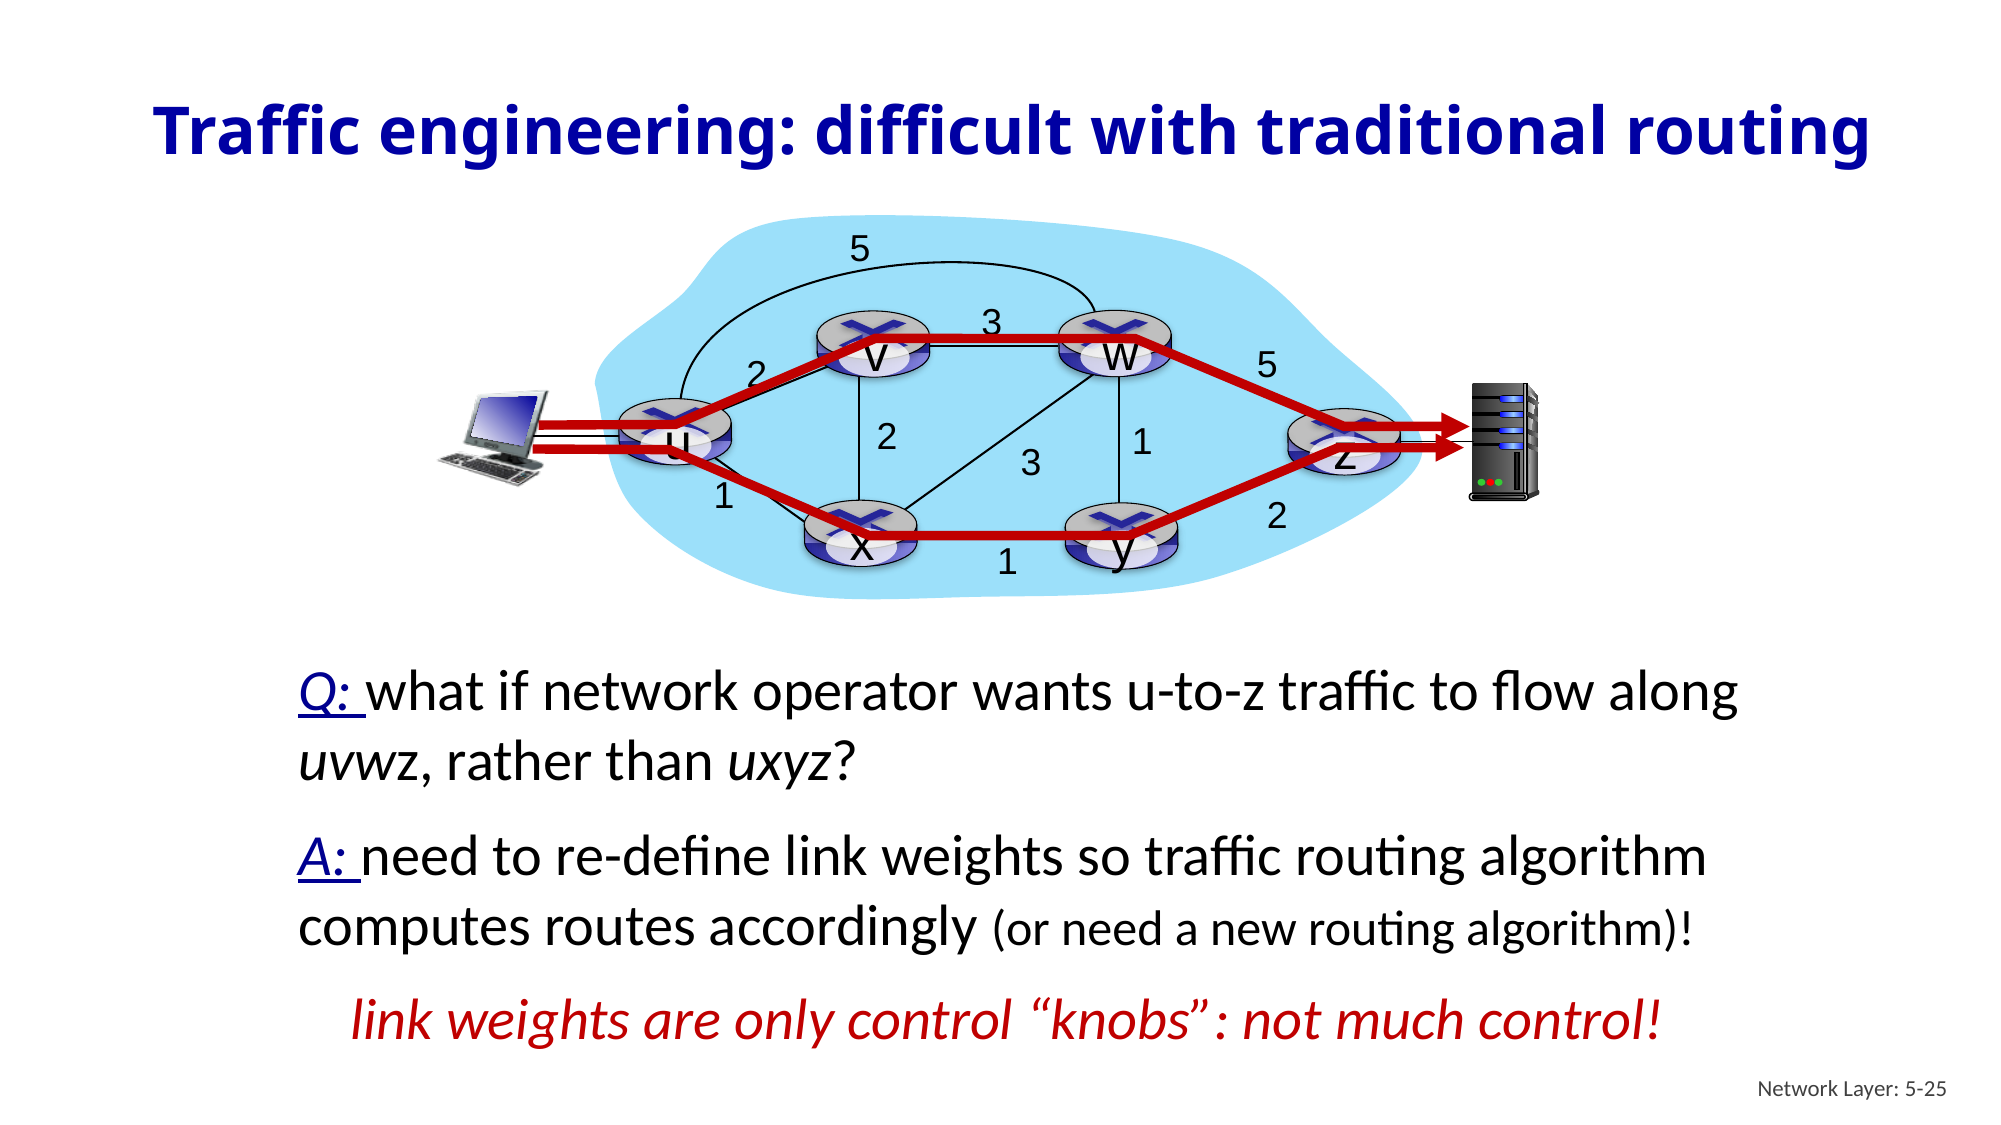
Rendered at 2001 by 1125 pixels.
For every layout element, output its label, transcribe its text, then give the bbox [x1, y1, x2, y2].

slide_number Network Layer: 5-25 [1512, 1056, 1963, 1117]
text_box Q: what if network operator wants u-to-z traffic to flow along uvwz, rather than uxyz? A: need to re-define link weights so traffic routing algorithm computes routes accordingly (or need a new routing algorithm)! [283, 644, 1880, 964]
text_box link weights are only control “knobs”: not much control! [335, 974, 1680, 1059]
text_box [411, 209, 1540, 604]
title Traffic engineering: difficult with traditional routing [137, 59, 1895, 207]
